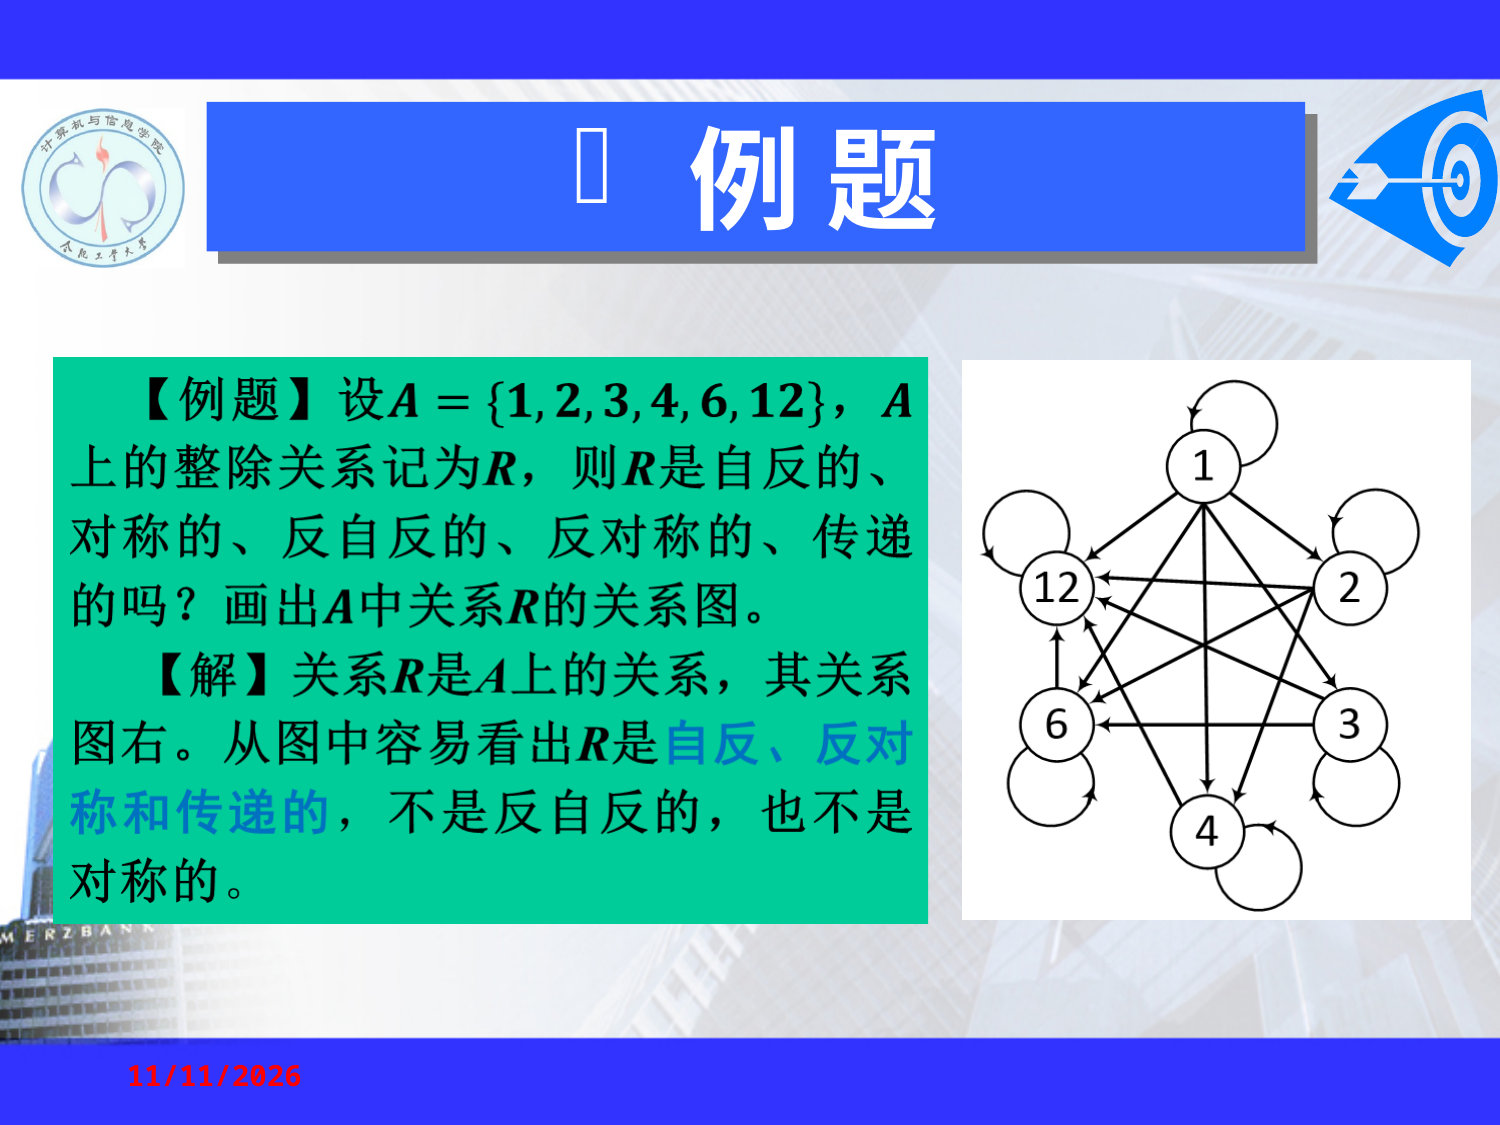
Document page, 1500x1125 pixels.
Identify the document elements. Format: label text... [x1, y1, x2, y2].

text_box [53, 357, 929, 924]
picture [0, 0, 1500, 1125]
text_box 例 题 [206, 101, 1306, 252]
text_box 2020/9/7 [112, 1049, 425, 1125]
